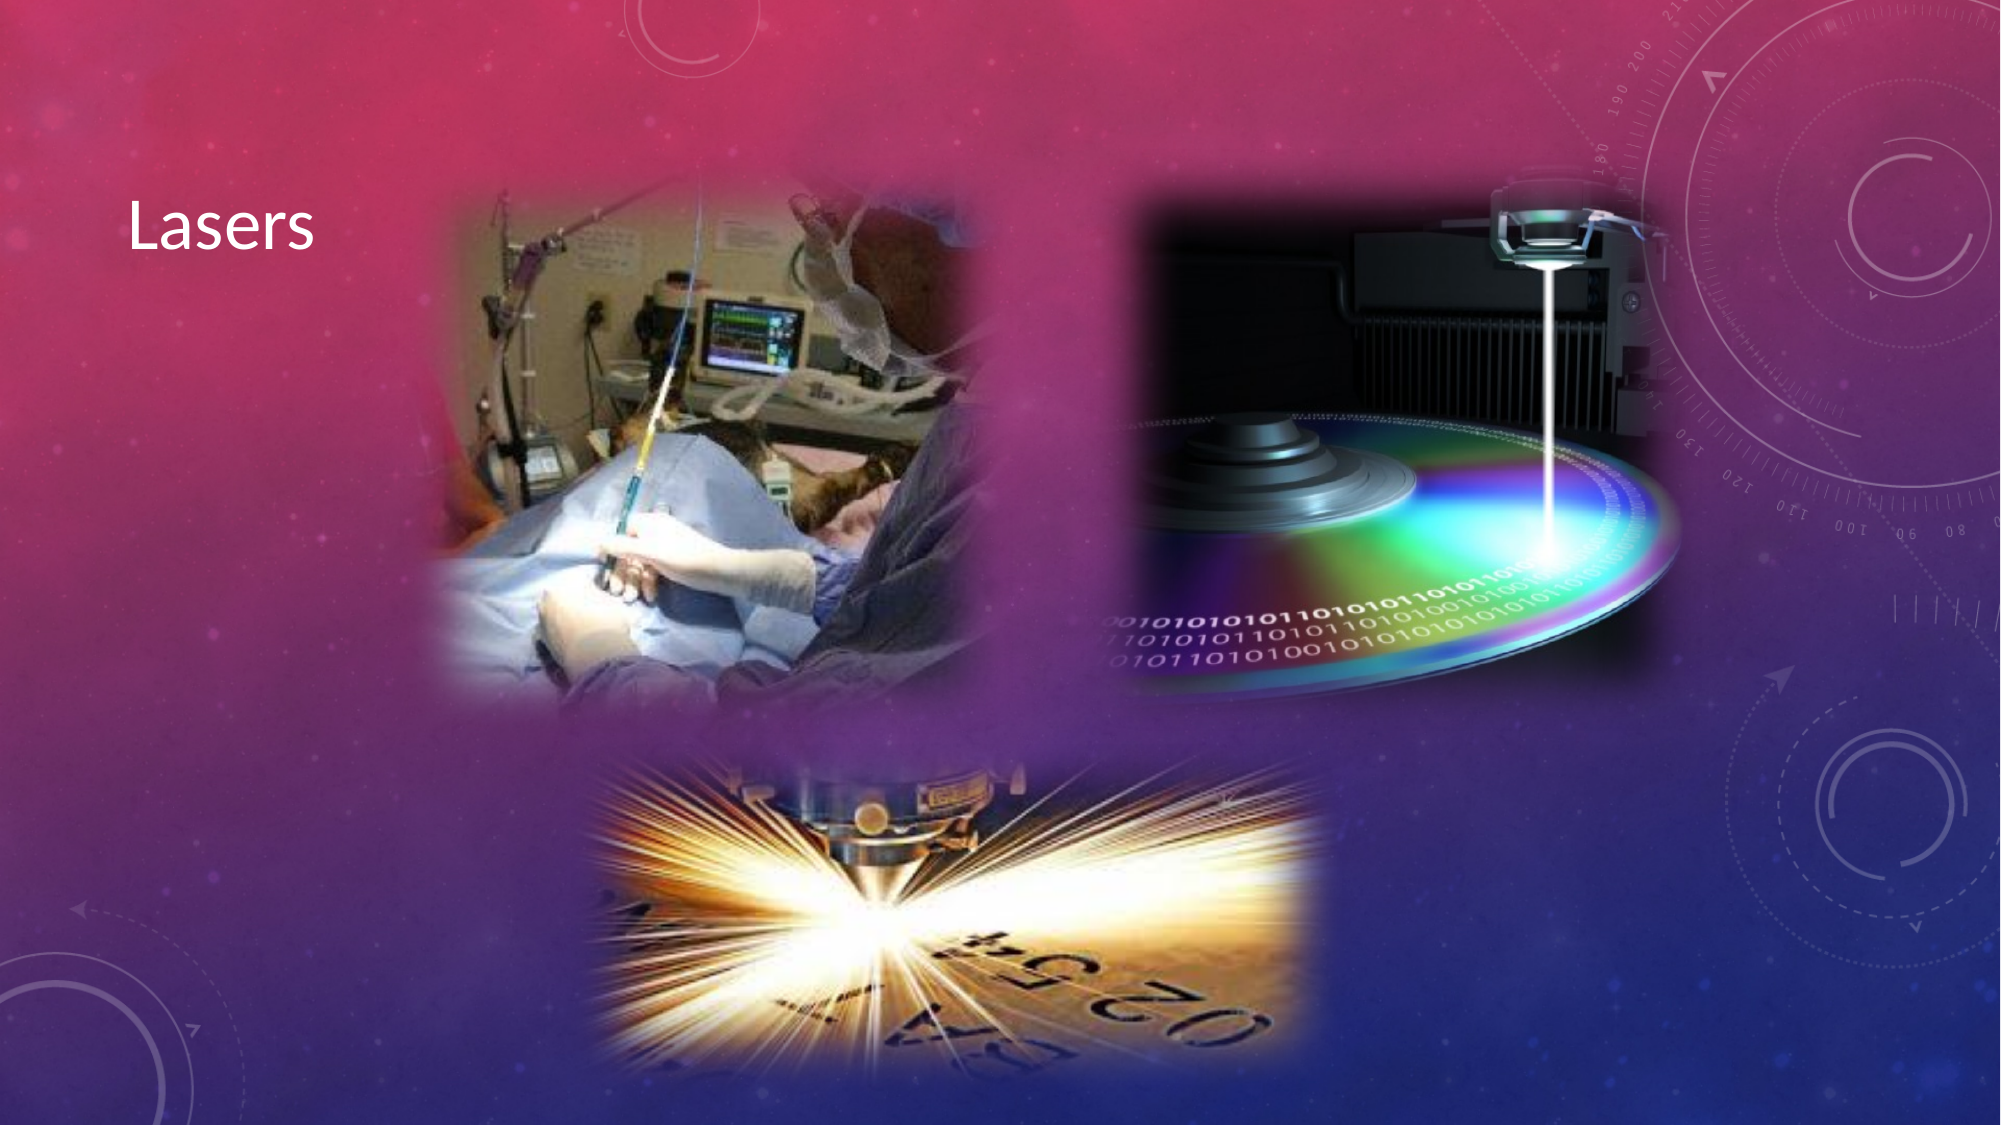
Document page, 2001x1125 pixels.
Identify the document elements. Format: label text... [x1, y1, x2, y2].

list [570, 743, 1346, 1091]
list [1085, 147, 1703, 732]
picture [0, 0, 2001, 1125]
title Lasers [112, 99, 1775, 339]
